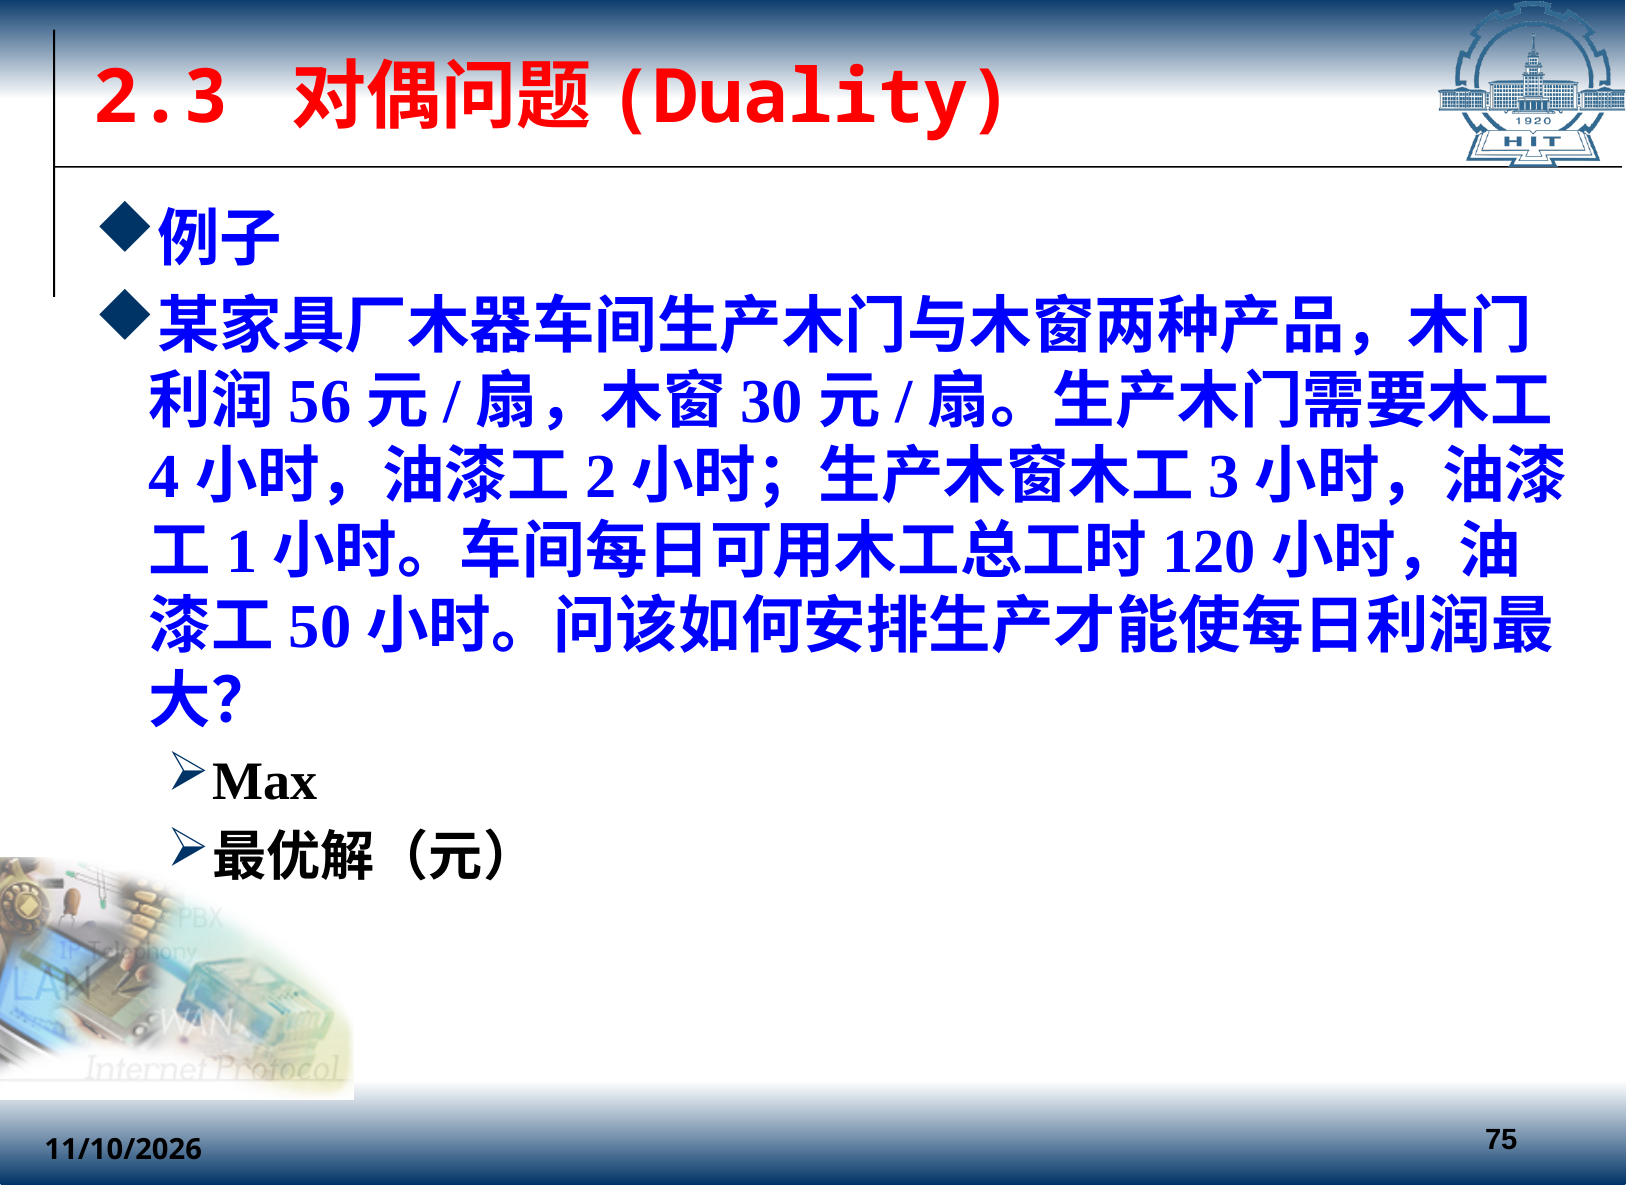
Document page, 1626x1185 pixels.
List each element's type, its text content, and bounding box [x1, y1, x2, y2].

picture [1438, 1, 1626, 167]
title 2.3 对偶问题(Duality) [78, 29, 1498, 155]
picture [247, 862, 255, 867]
picture [0, 857, 354, 1100]
picture [280, 857, 291, 874]
